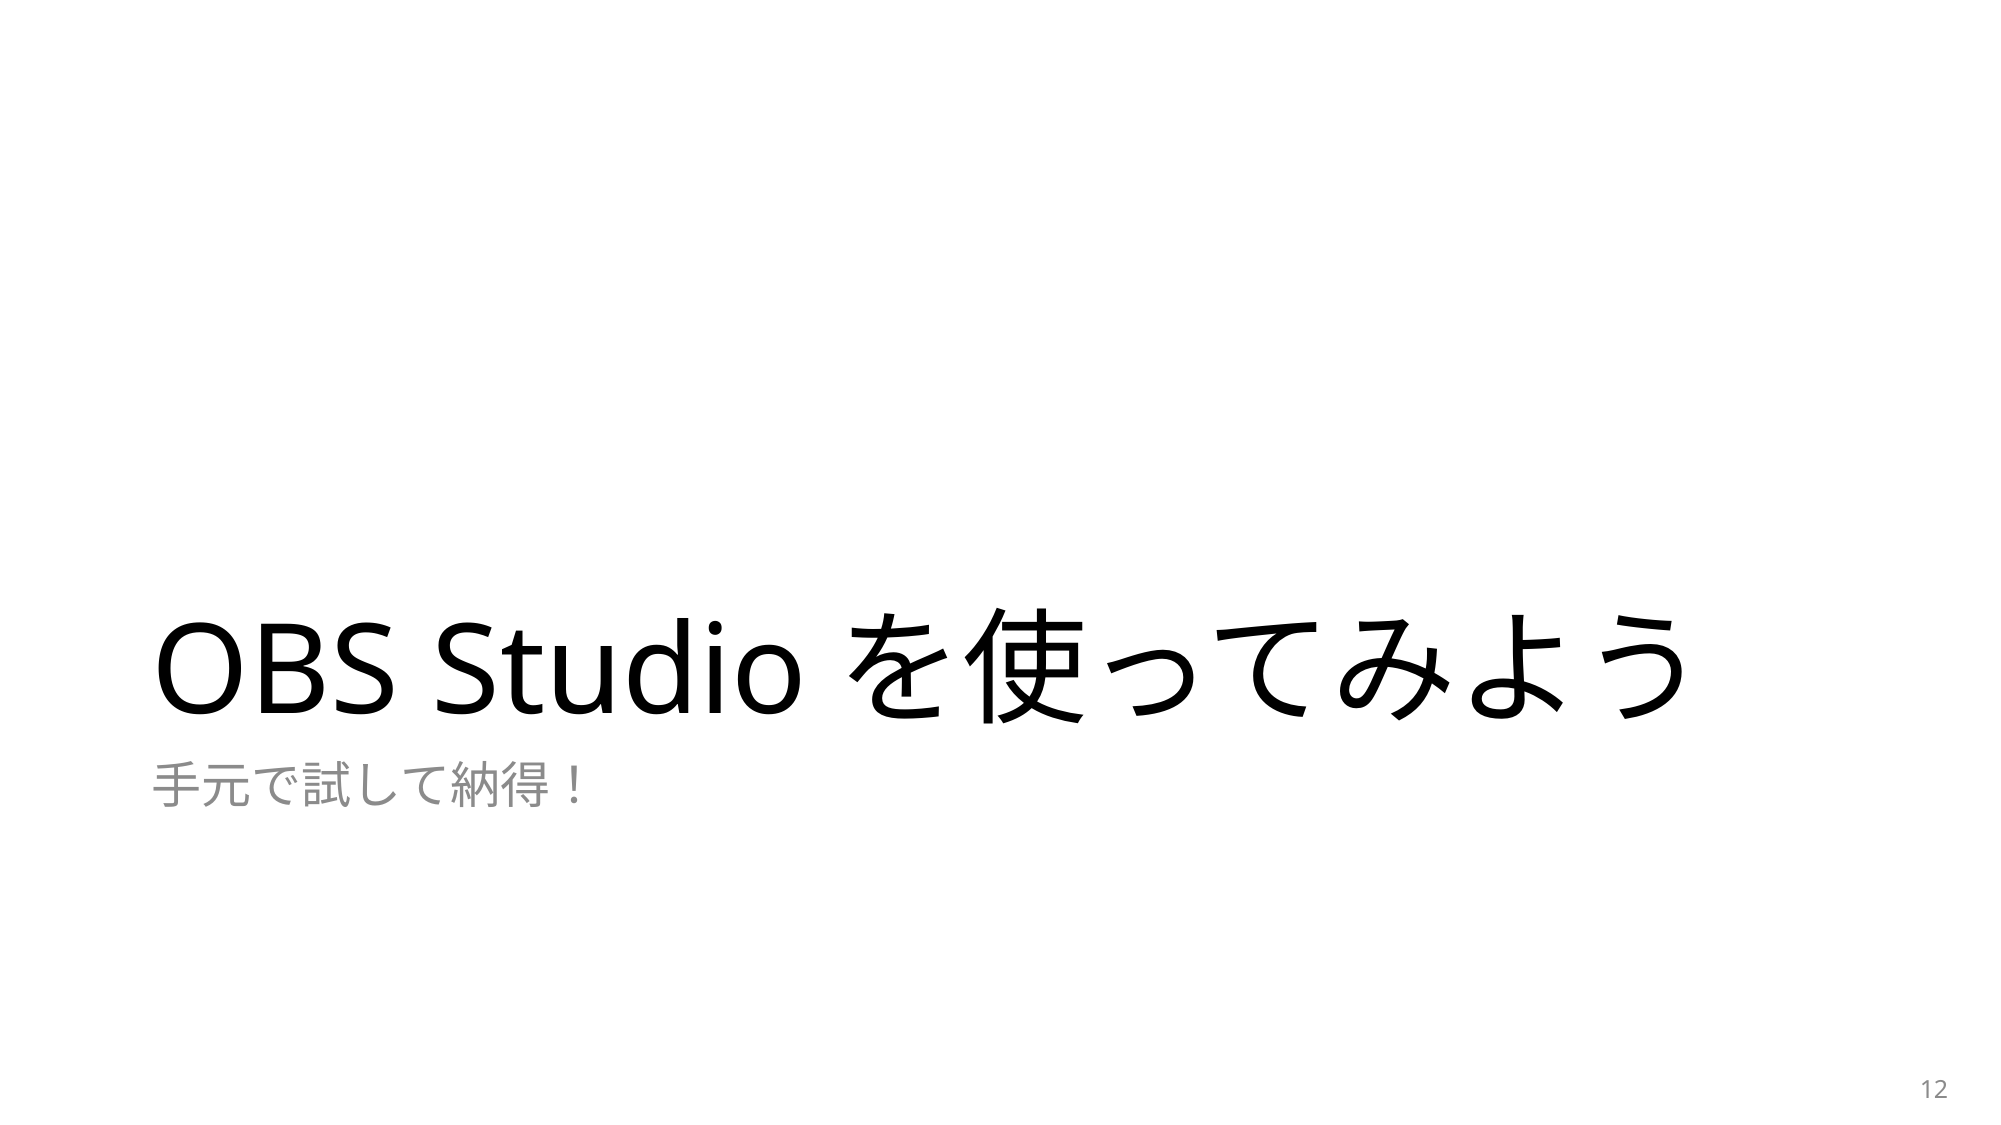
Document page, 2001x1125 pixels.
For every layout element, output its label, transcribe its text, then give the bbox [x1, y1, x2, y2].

slide_number 12 [1513, 1072, 1964, 1110]
list 手元で試して納得！ [136, 752, 1862, 999]
title OBS Studioを使ってみよう [136, 280, 1862, 749]
